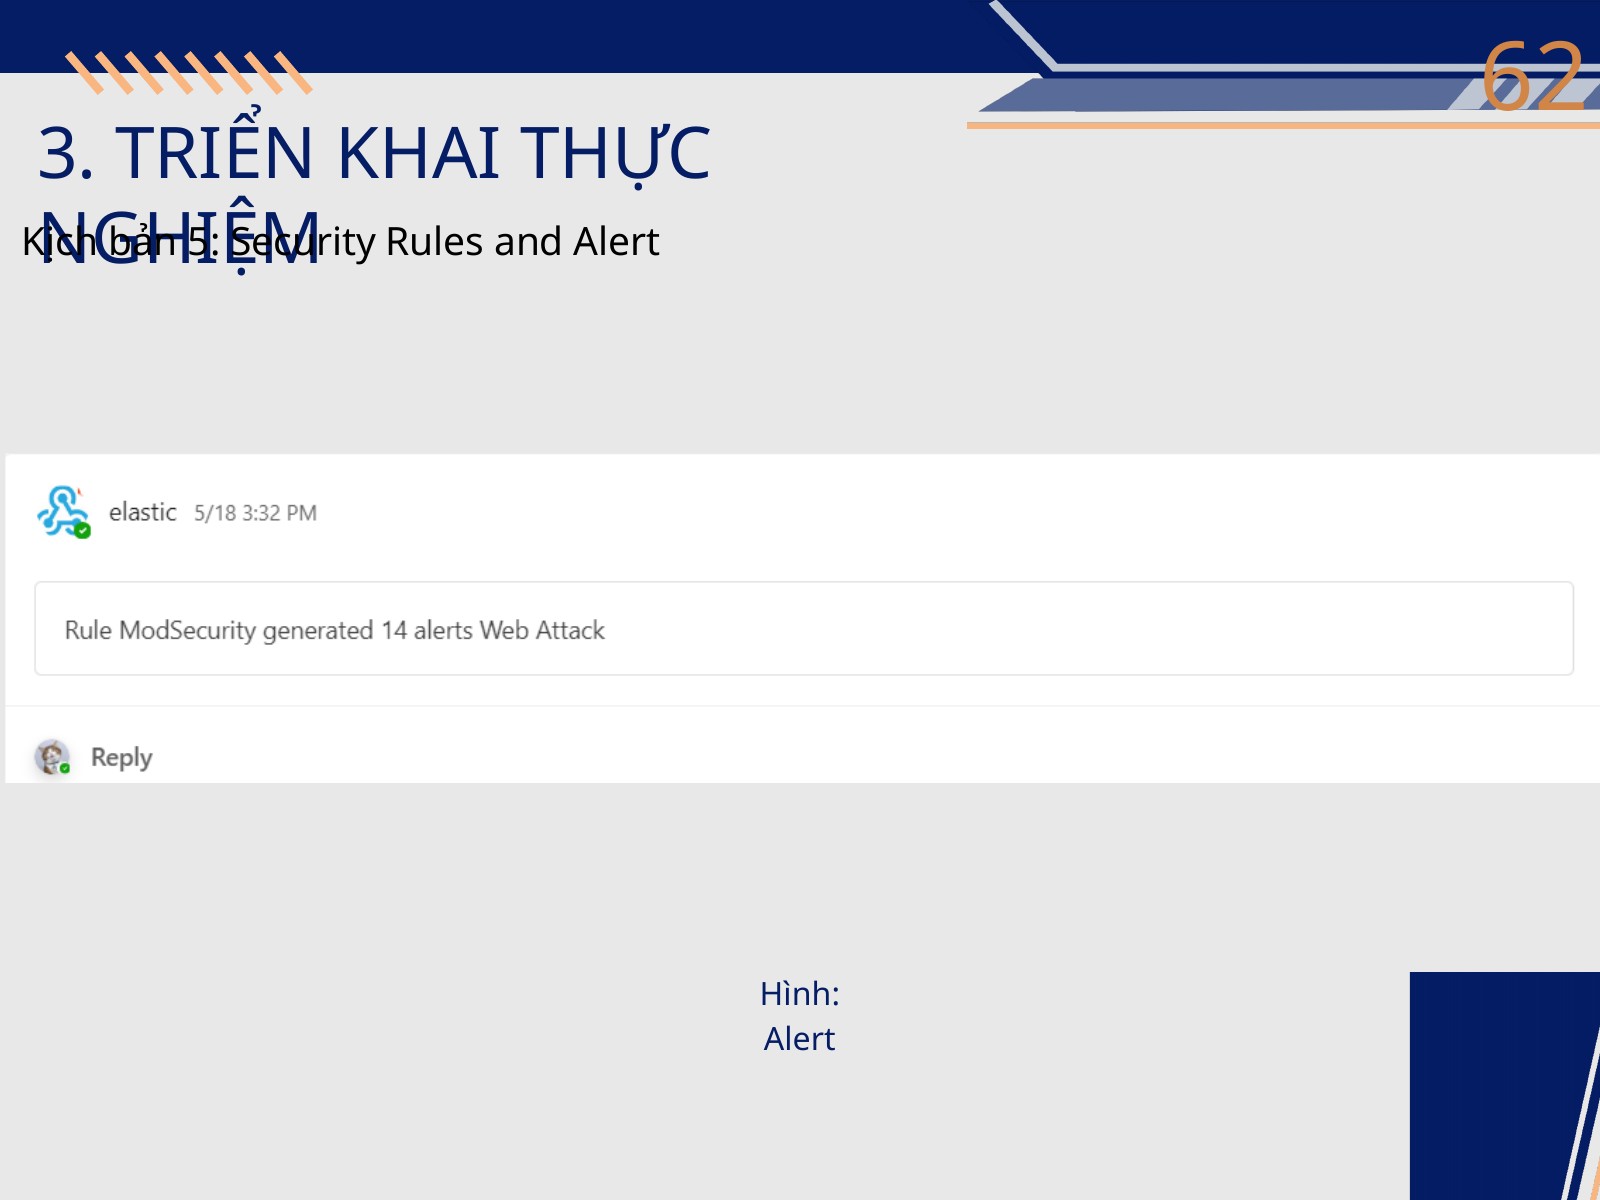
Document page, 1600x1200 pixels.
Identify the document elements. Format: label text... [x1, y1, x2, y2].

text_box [0, 0, 1600, 129]
text_box Hình: Alert [725, 966, 875, 1057]
text_box Kịch bản 5: Security Rules and Alert [21, 209, 1350, 264]
text_box [1409, 972, 1600, 1200]
text_box 3. TRIỂN KHAI THỰC NGHIỆM [37, 140, 1009, 209]
text_box [5, 453, 1600, 783]
text_box 3. TRIỂN KHAI THỰC NGHIỆM [37, 264, 1009, 278]
